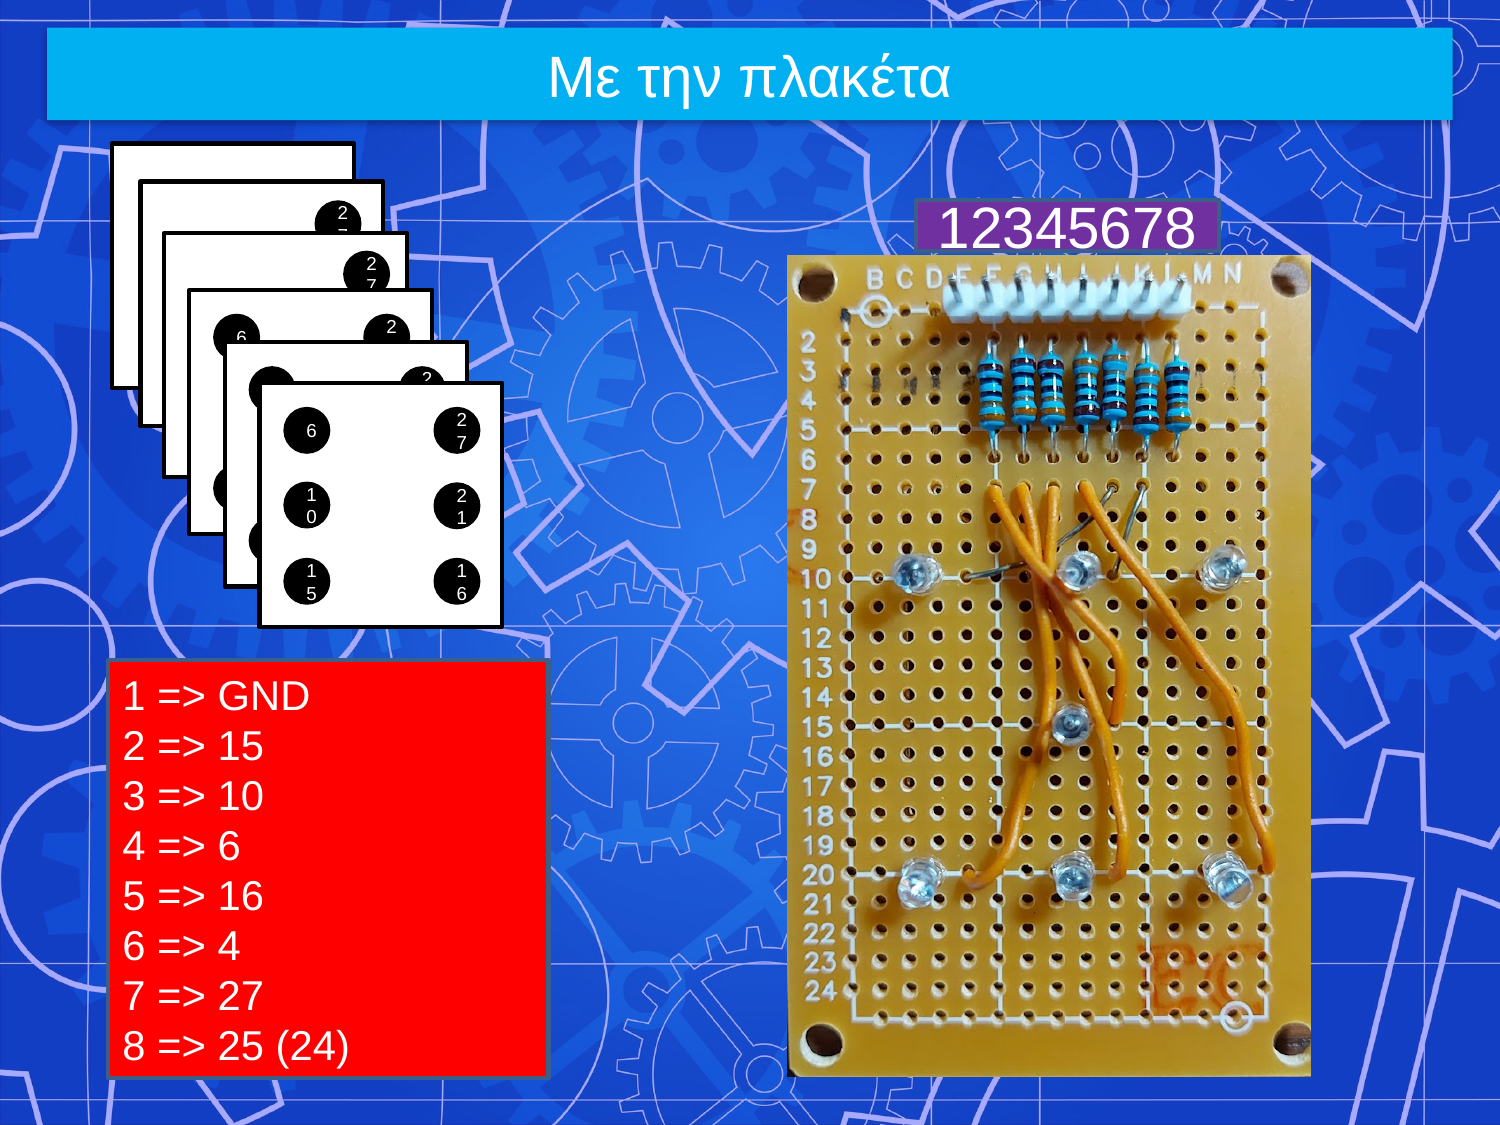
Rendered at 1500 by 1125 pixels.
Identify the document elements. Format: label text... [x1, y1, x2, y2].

text_box 12345678 [914, 198, 1221, 253]
text_box 1 => GND 2 => 15 3 => 10 4 => 6 5 => 16 6 => 4 7 => 27 8 => 25 (24) [106, 658, 551, 1080]
picture [0, 0, 1500, 1125]
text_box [111, 143, 503, 628]
text_box Με την πλακέτα [45, 26, 1455, 122]
